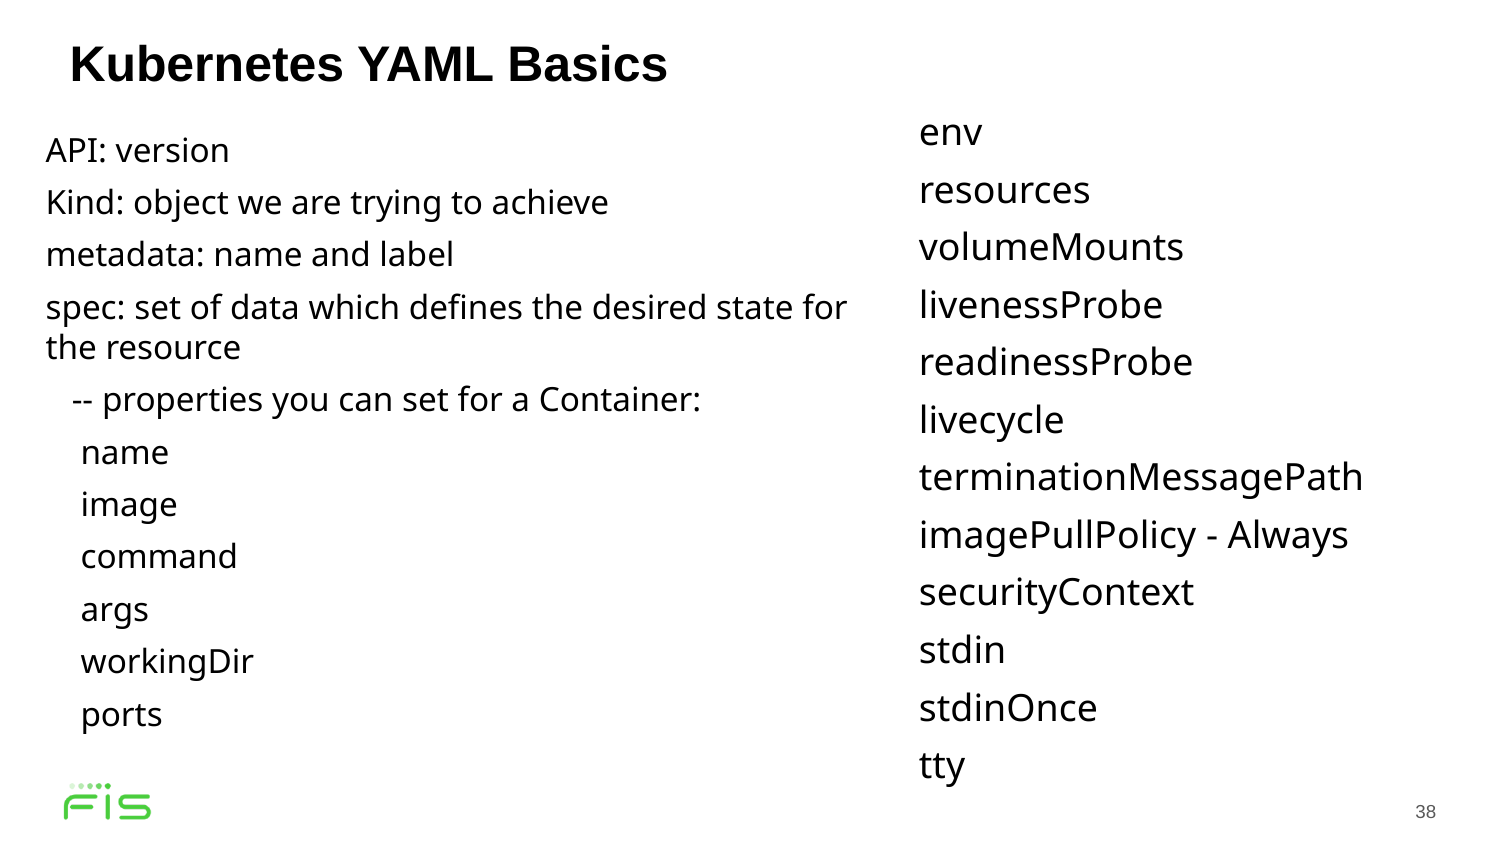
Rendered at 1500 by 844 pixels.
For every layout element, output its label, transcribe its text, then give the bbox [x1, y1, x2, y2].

text_box API: version Kind: object we are trying to achieve metadata: name and label spec: set of data which defines the desired state for the resource -- properties you can set for a Container: name image command args workingDir ports [30, 121, 867, 821]
slide_number 38 [1359, 800, 1437, 823]
text_box env resources volumeMounts livenessProbe readinessProbe livecycle terminationMessagePath imagePullPolicy - Always securityContext stdin stdinOnce tty [865, 100, 1398, 801]
text_box Kubernetes YAML Basics [54, 30, 1450, 119]
